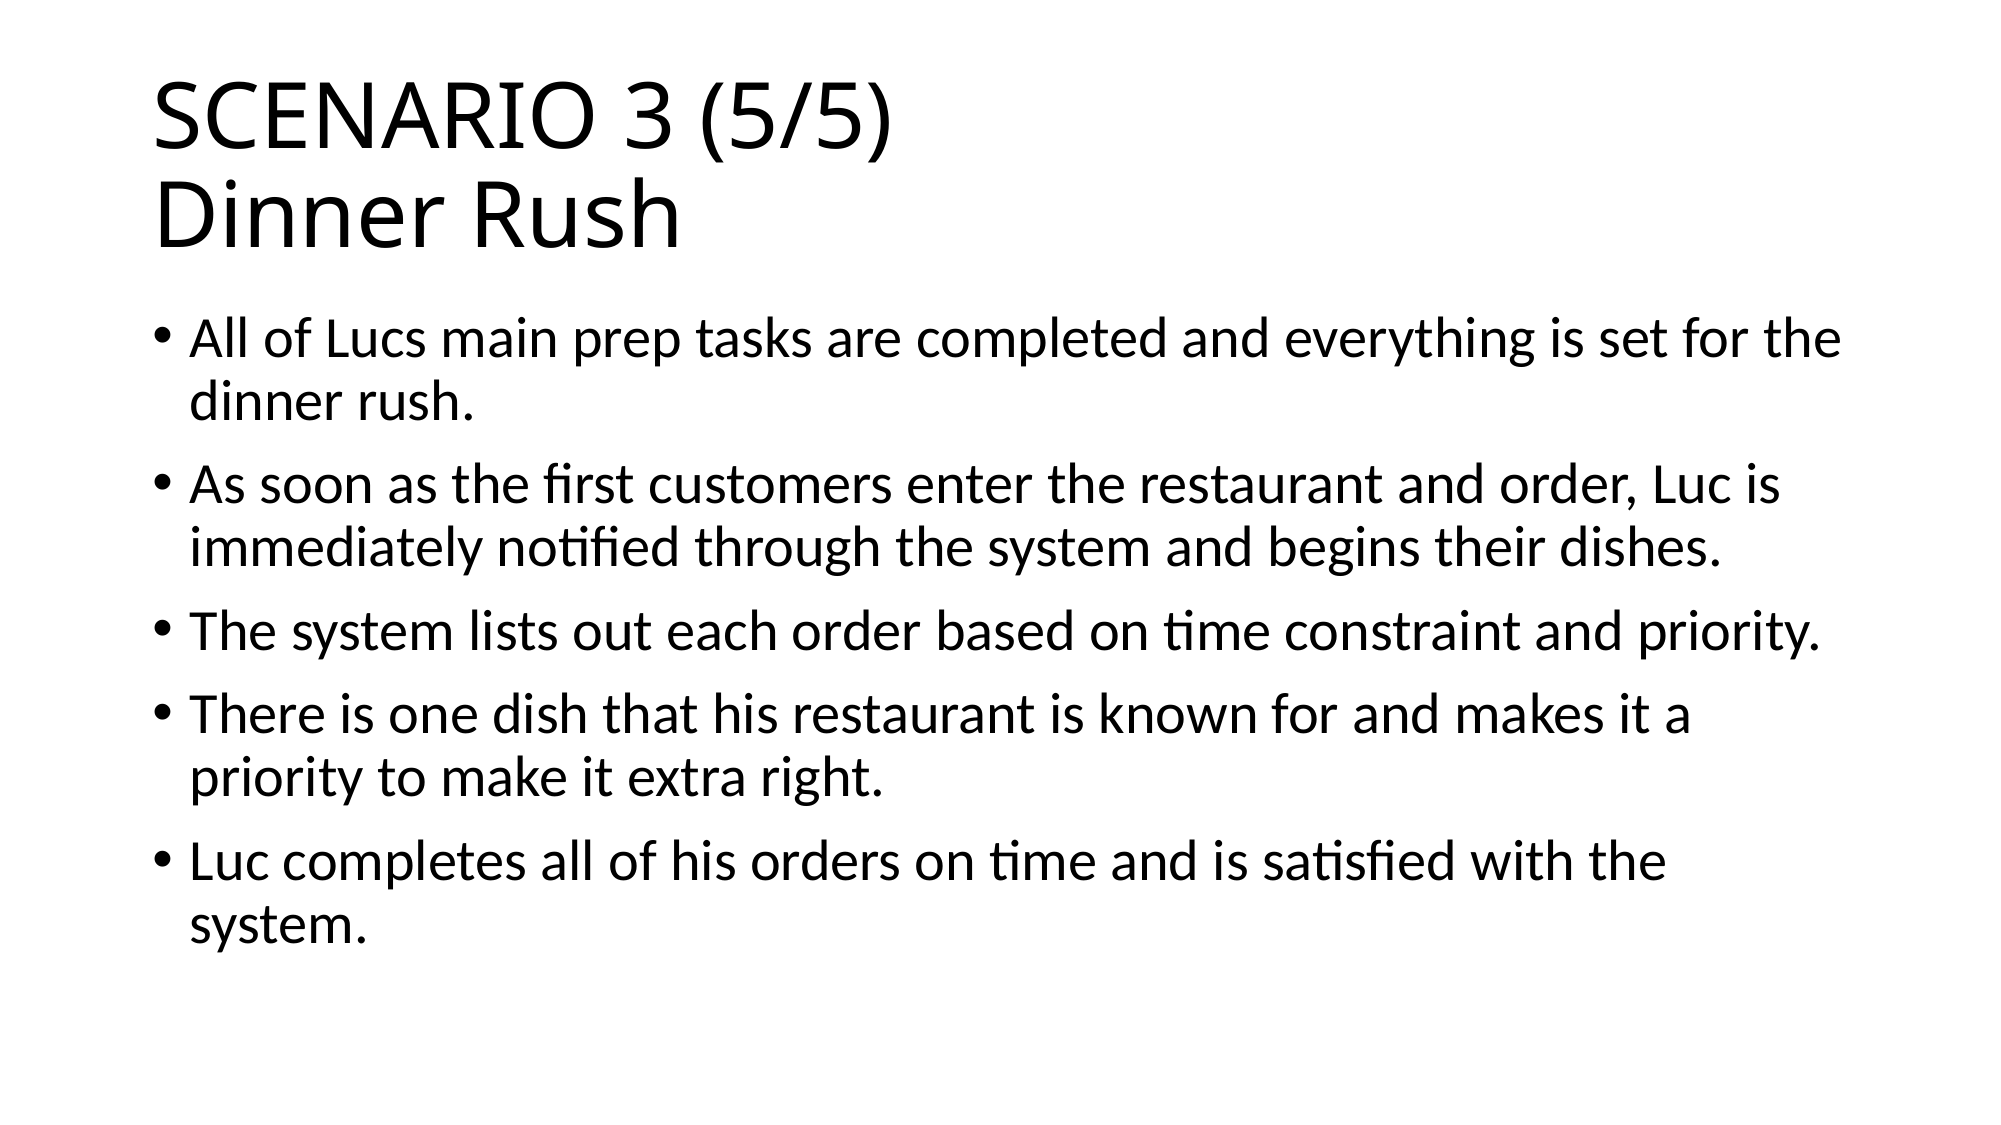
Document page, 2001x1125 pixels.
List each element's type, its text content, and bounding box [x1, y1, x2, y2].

title SCENARIO 3 (5/5) Dinner Rush [137, 59, 1863, 278]
list All of Lucs main prep tasks are completed and everything is set for the dinner rush. As soon as the first customers enter the restaurant and order, Luc is immediately notified through the system and begins their dishes. The system lists out each order based on time constraint and priority. There is one dish that his restaurant is known for and makes it a priority to make it extra right. Luc completes all of his orders on time and is satisfied with the system. [137, 299, 1863, 1014]
